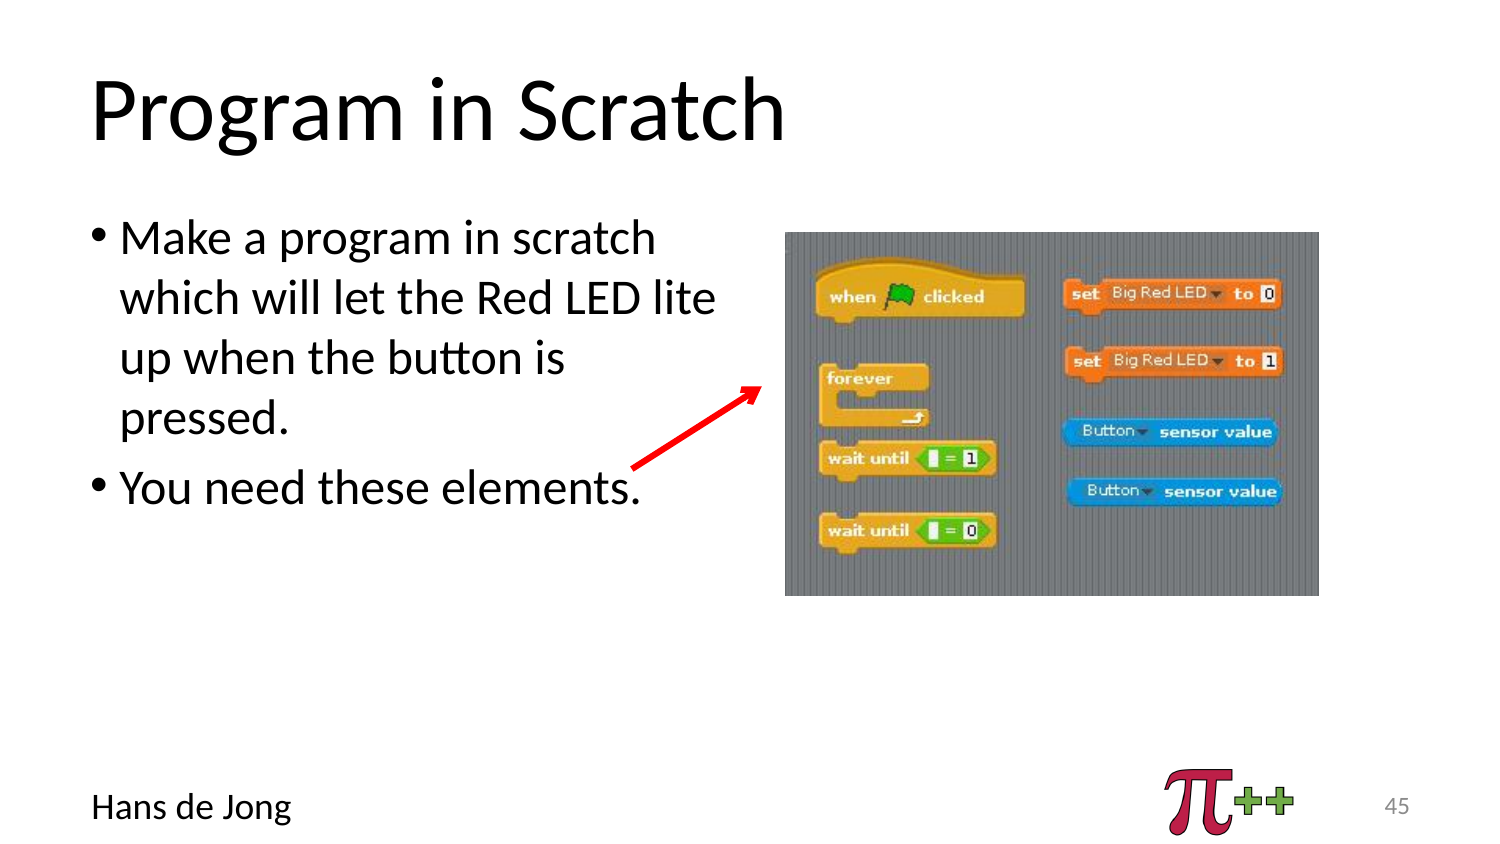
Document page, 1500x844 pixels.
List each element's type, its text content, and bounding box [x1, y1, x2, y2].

picture [785, 232, 1319, 596]
slide_number 45 [1340, 782, 1425, 827]
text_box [631, 386, 762, 470]
list Make a program in scratch which will let the Red LED lite up when the button is pressed. You need these elements. [75, 196, 739, 754]
picture [1163, 768, 1294, 836]
title Program in Scratch [75, 33, 1425, 175]
